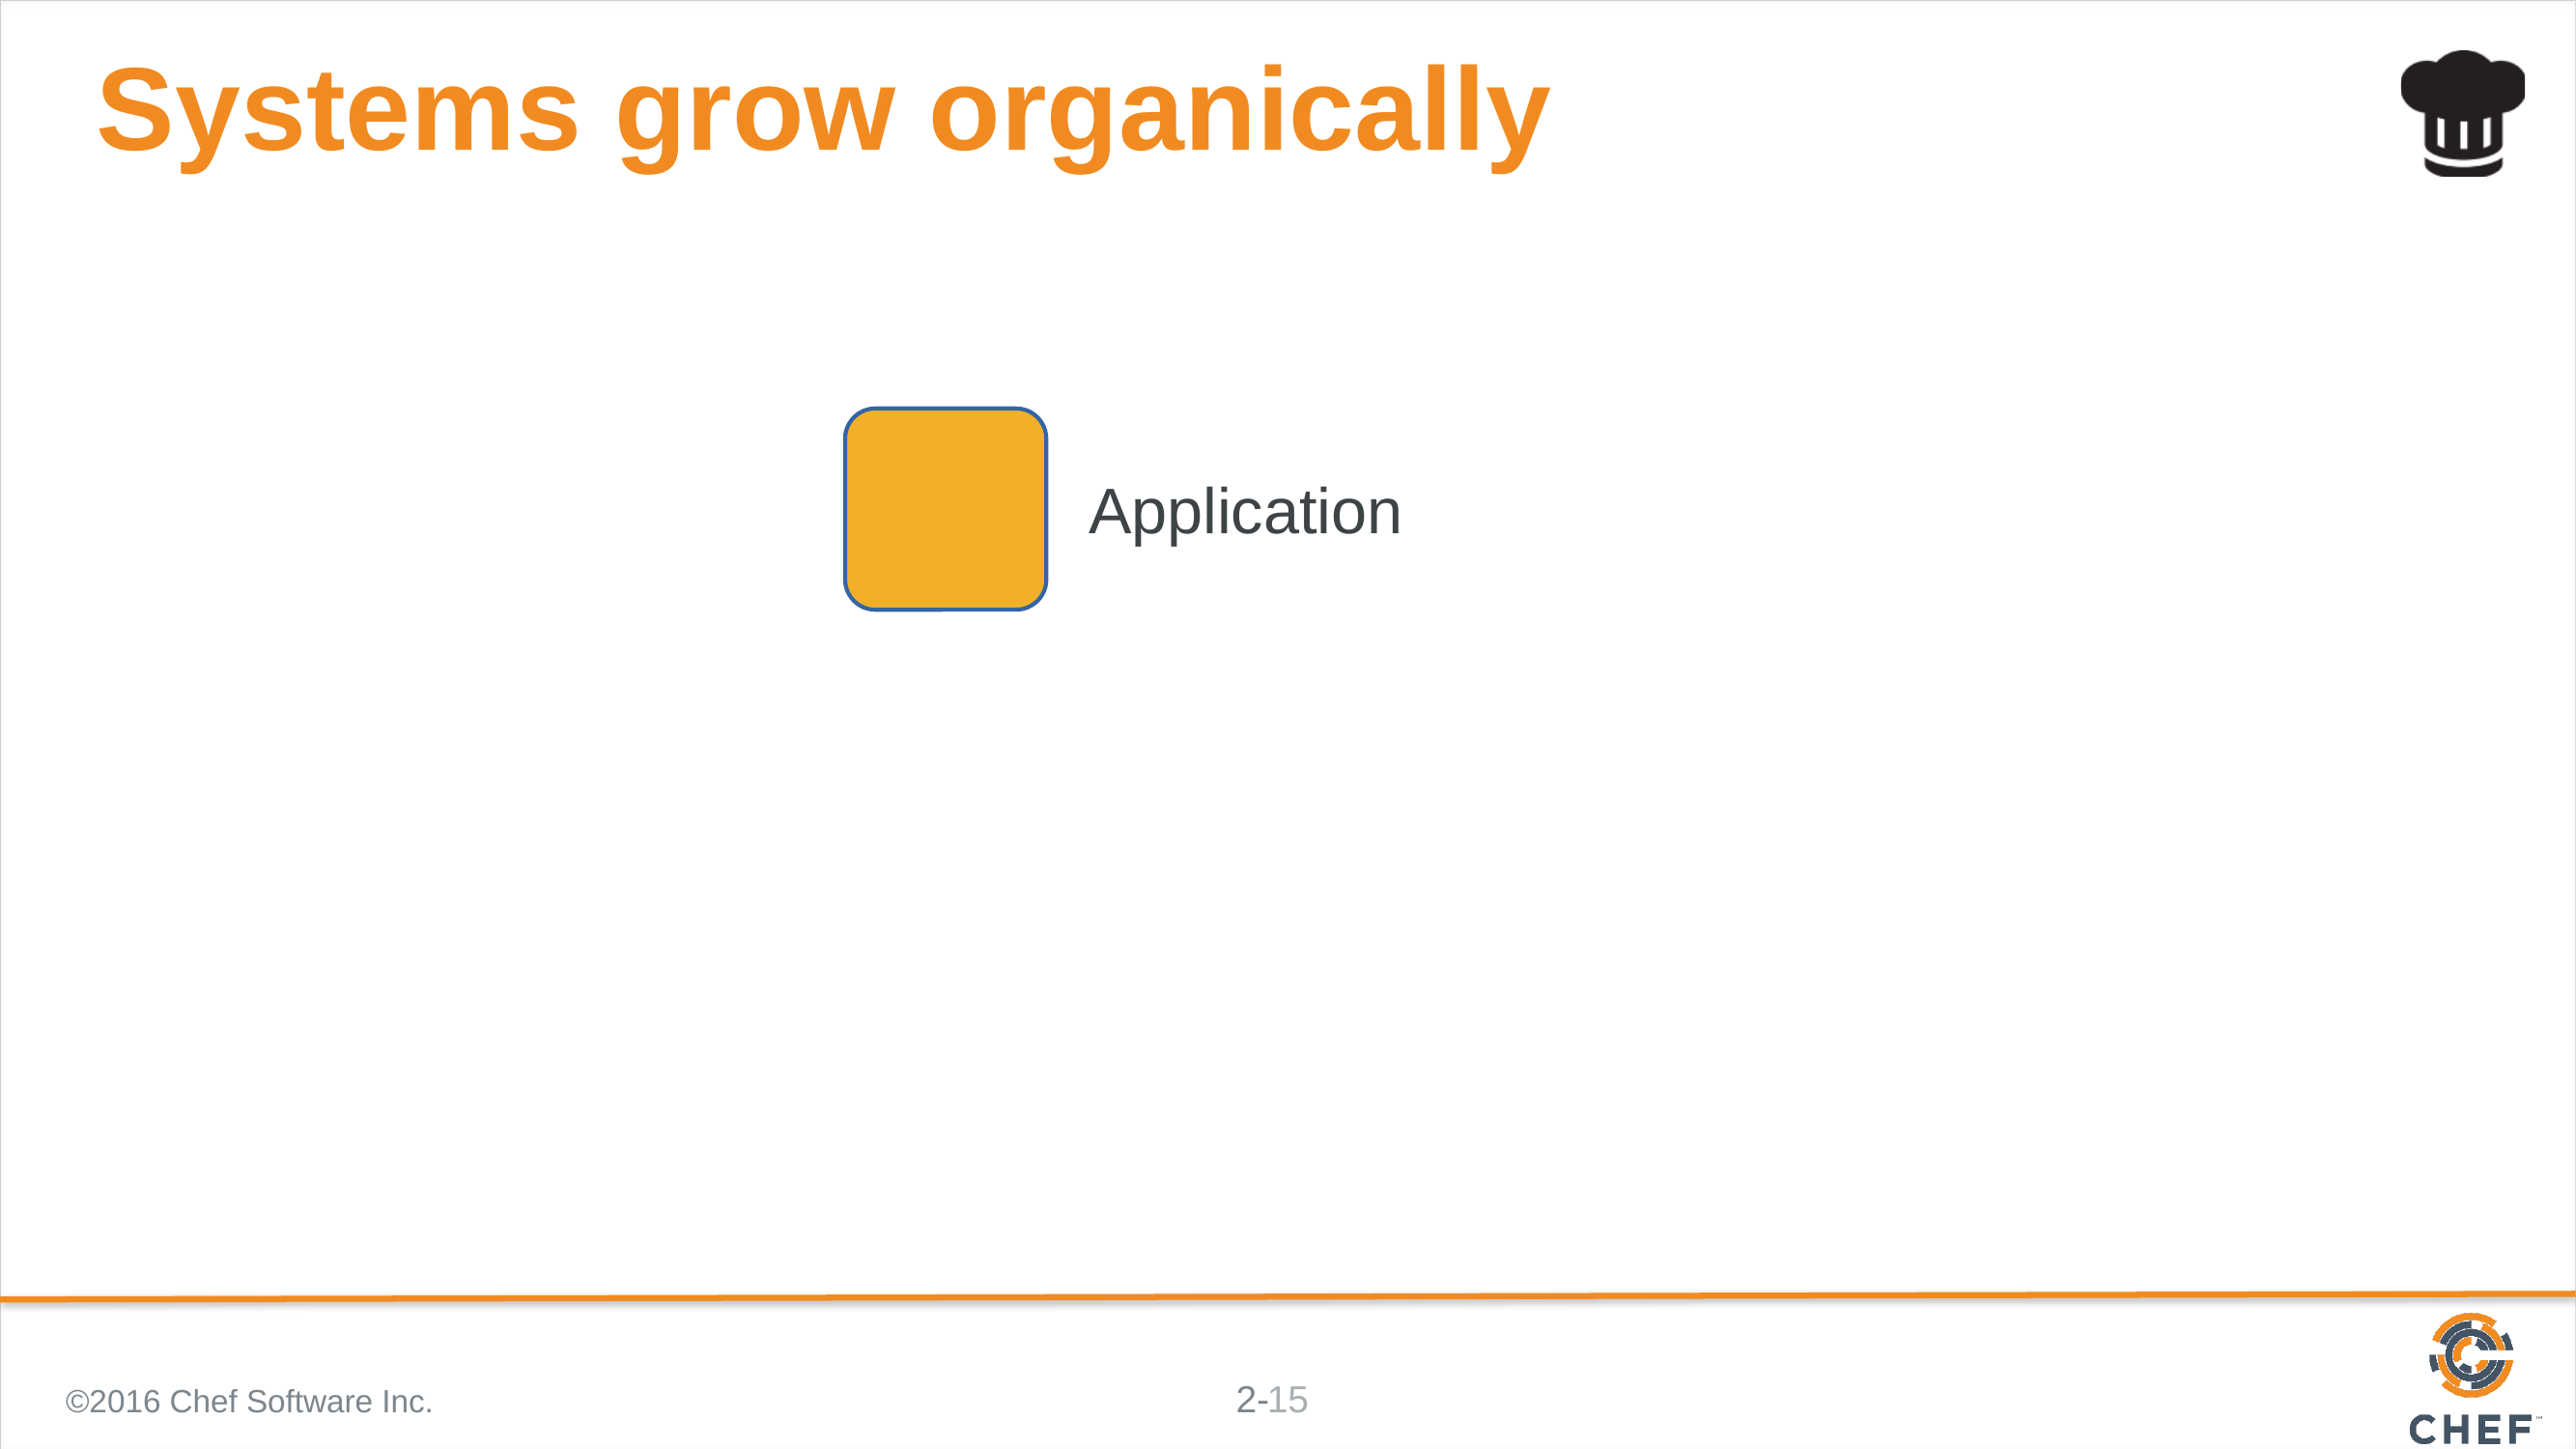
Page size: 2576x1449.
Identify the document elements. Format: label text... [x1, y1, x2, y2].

text_box [844, 408, 1047, 611]
footer ©2016 Chef Software Inc. [51, 1359, 952, 1440]
picture [2399, 1297, 2550, 1449]
slide_number 15 [998, 1359, 1578, 1437]
title Systems grow organically [96, 48, 2463, 180]
text_box Application [1082, 463, 1409, 554]
